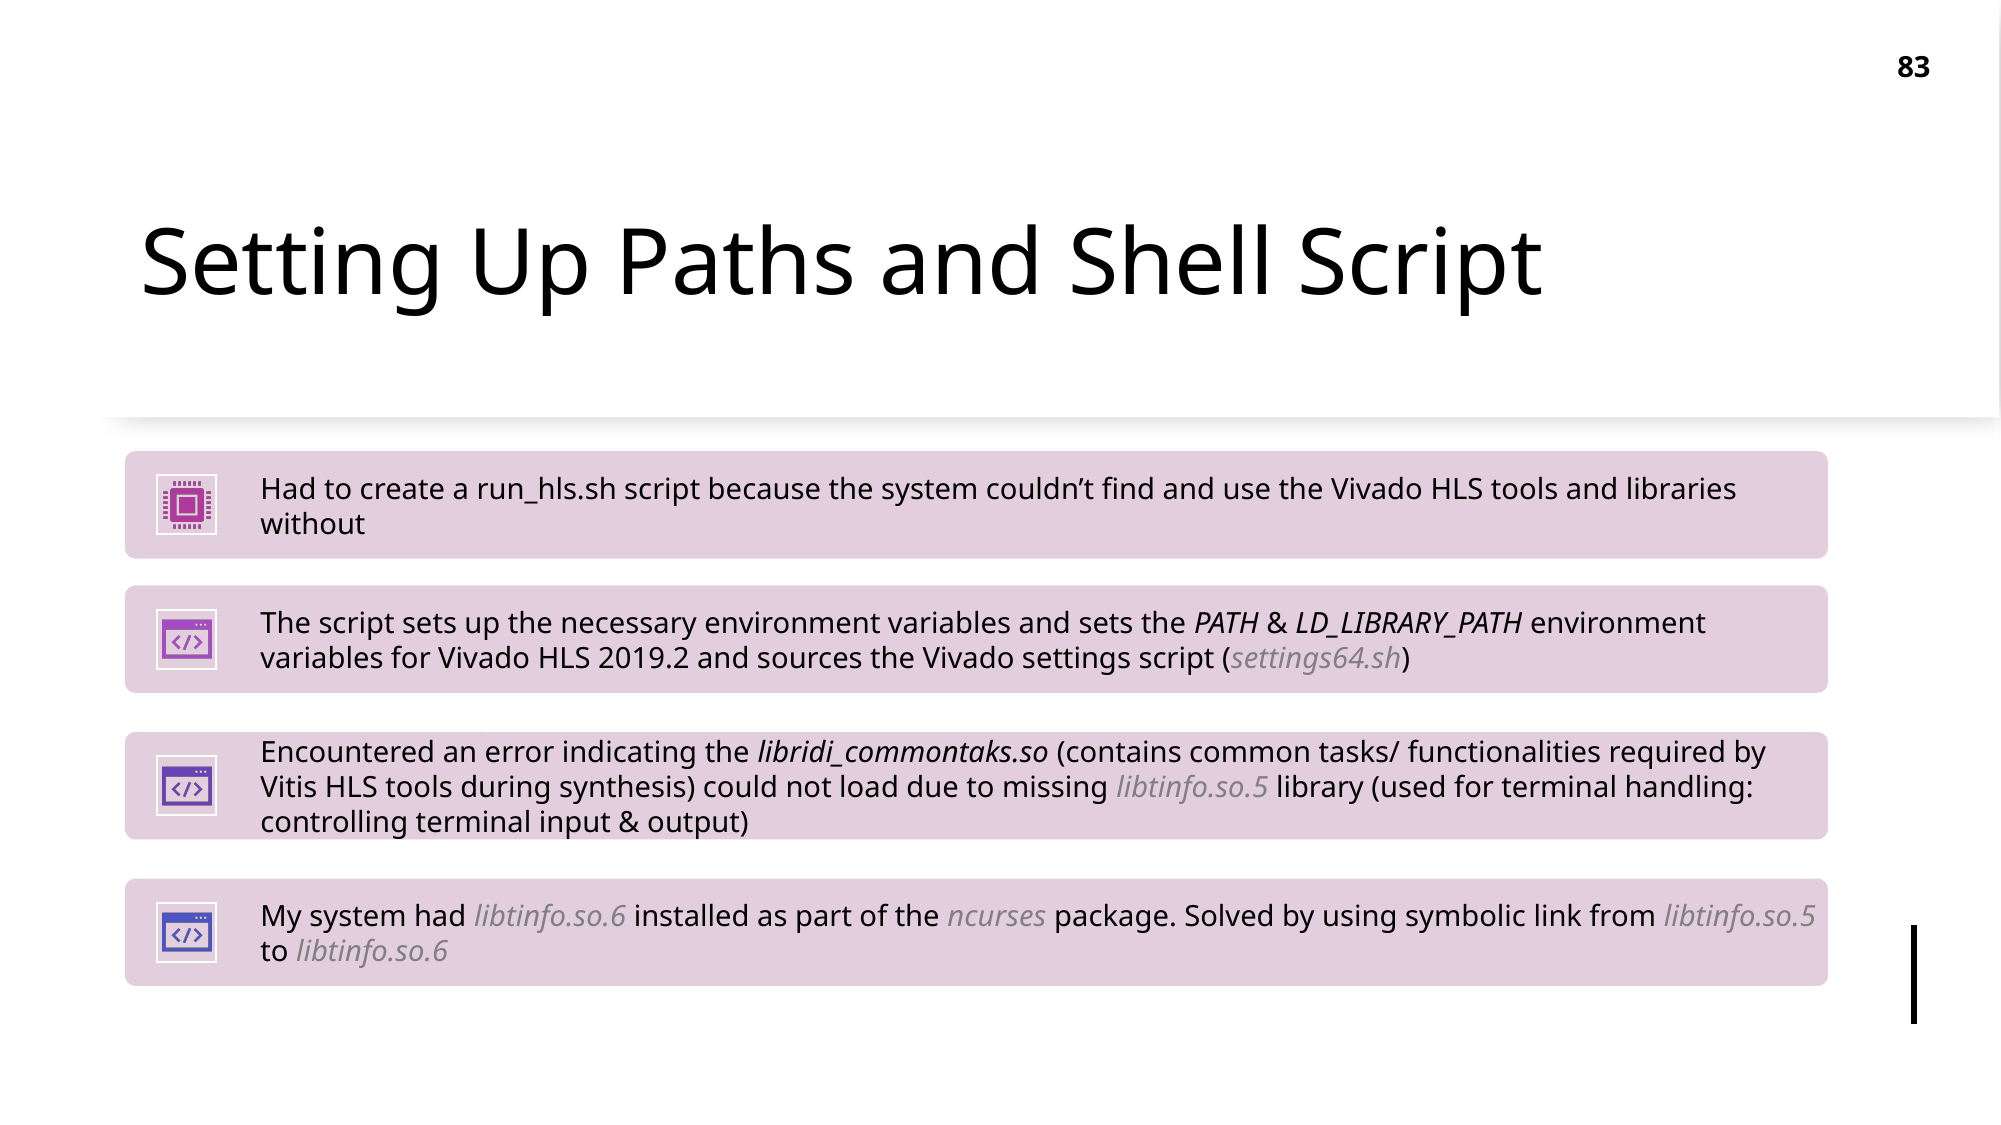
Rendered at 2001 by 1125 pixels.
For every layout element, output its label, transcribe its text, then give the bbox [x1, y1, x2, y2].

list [124, 451, 1828, 987]
slide_number 83 [1852, 38, 1977, 99]
title Setting Up Paths and Shell Script [124, 140, 1828, 376]
